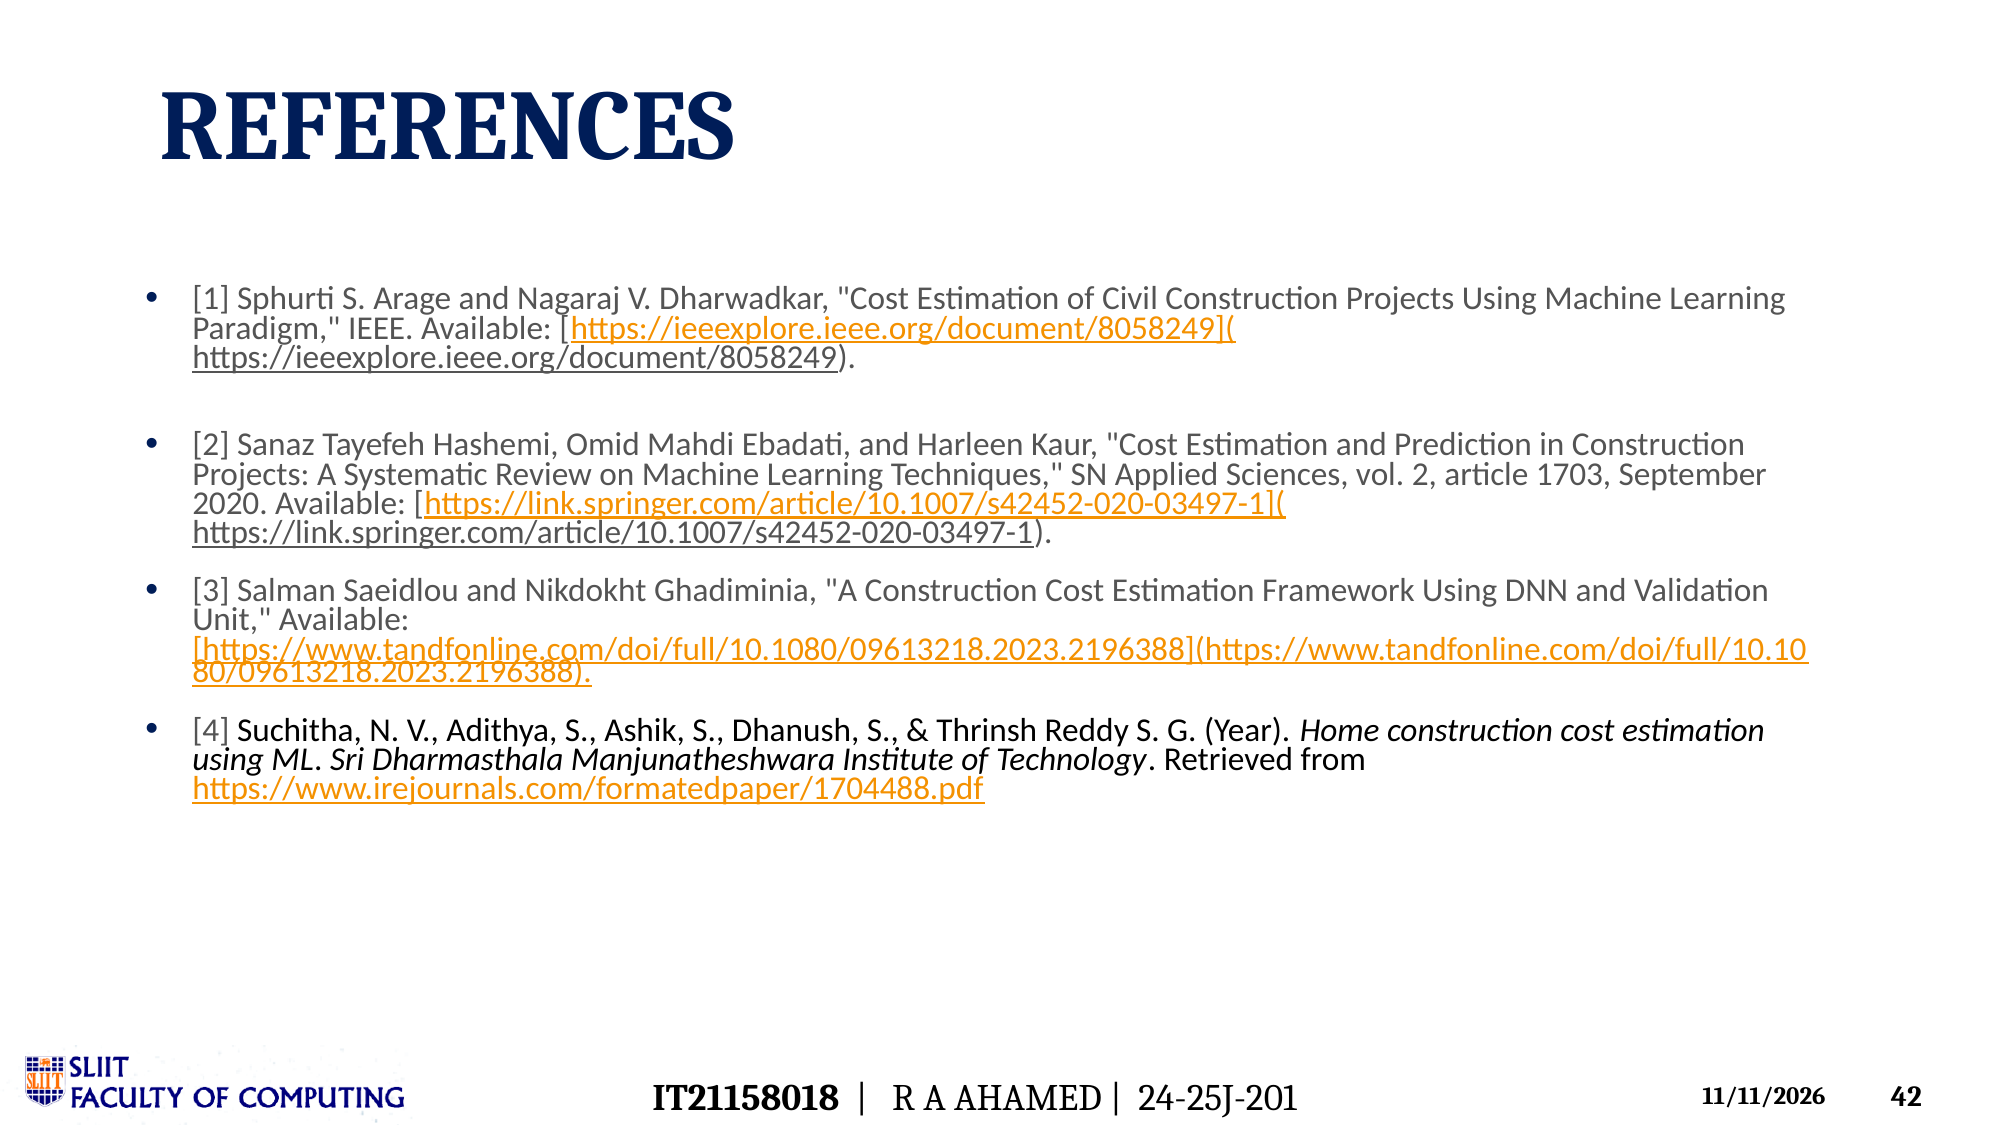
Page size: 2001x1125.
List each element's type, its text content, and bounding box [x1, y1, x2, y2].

picture [0, 1045, 413, 1125]
text_box REFERENCES [128, 51, 767, 187]
text_box IT21158018 | R A AHAMED | 24-25J-201 [635, 1063, 1758, 1125]
text_box [1] Sphurti S. Arage and Nagaraj V. Dharwadkar, "Cost Estimation of Civil Construction Projects Using Machine Learning Paradigm," IEEE. Available: [https://ieeexplore.ieee.org/document/8058249](https://ieeexplore.ieee.org/document/8058249). [2] Sanaz Tayefeh Hashemi, Omid Mahdi Ebadati, and Harleen Kaur, "Cost Estimation and Prediction in Construction Projects: A Systematic Review on Machine Learning Techniques," SN Applied Sciences, vol. 2, article 1703, September 2020. Available: [https://link.springer.com/article/10.1007/s42452-020-03497-1](https://link.springer.com/article/10.1007/s42452-020-03497-1). [3] Salman Saeidlou and Nikdokht Ghadiminia, "A Construction Cost Estimation Framework Using DNN and Validation Unit," Available: [https://www.tandfonline.com/doi/full/10.1080/09613218.2023.2196388](https://www.tandfonline.com/doi/full/10.1080/09613218.2023.2196388). [4] Suchitha, N. V., Adithya, S., Ashik, S., Dhanush, S., & Thrinsh Reddy S. G. (Year). Home construction cost estimation using ML. Sri Dharmasthala Manjunatheshwara Institute of Technology. Retrieved from https://www.irejournals.com/formatedpaper/1704488.pdf [145, 287, 1825, 901]
